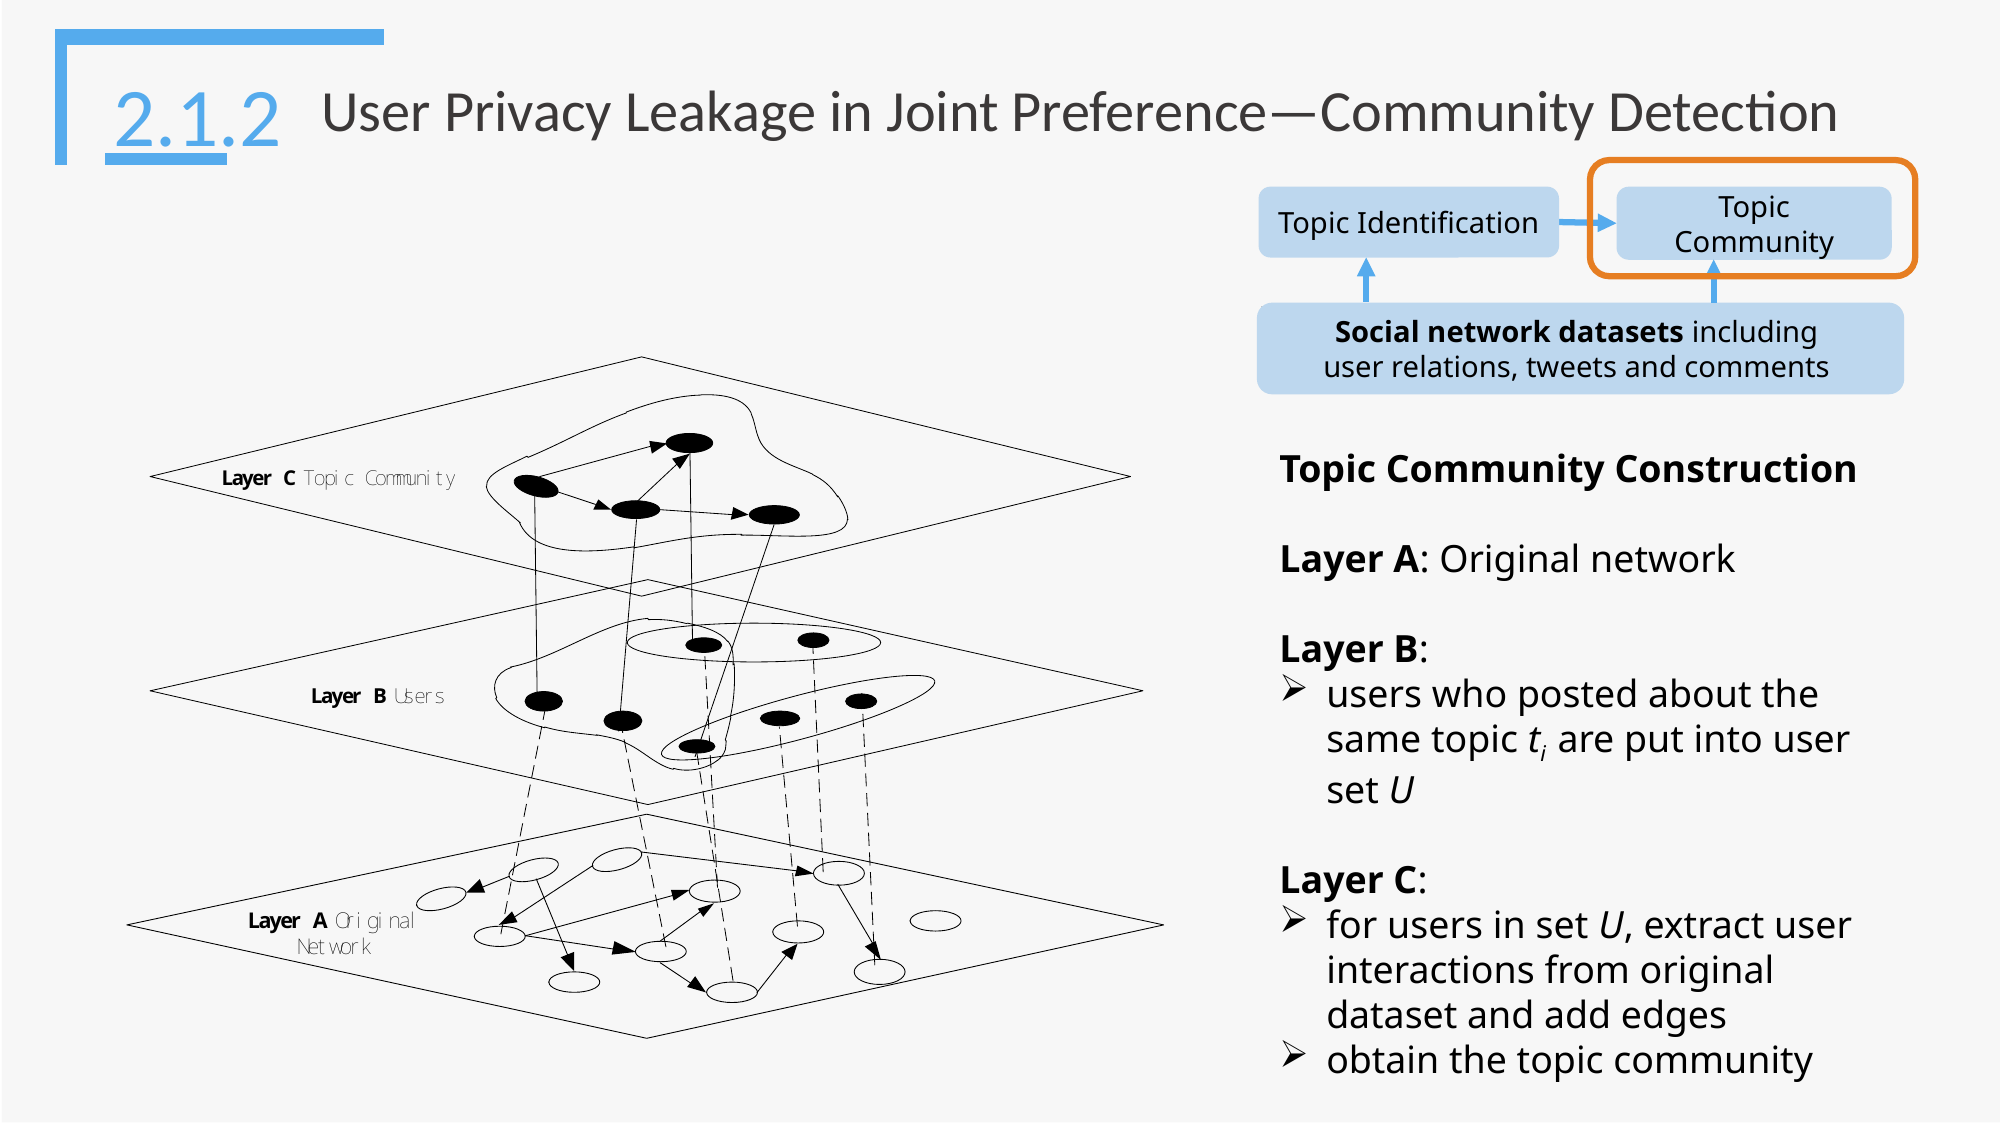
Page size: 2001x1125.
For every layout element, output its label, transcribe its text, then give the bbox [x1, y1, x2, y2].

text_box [1256, 186, 1905, 395]
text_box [145, 574, 1149, 985]
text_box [145, 351, 1137, 762]
text_box [1588, 159, 1917, 275]
text_box [1, 0, 2000, 1123]
text_box User Privacy Leakage in Joint Preference—Community Detection [306, 65, 1868, 151]
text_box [121, 808, 1170, 1044]
text_box 2.1.2 [98, 56, 297, 171]
text_box Topic Community Construction Layer A: Original network Layer B: users who posted about the same topic ti are put into user set U Layer C: for users in set U, extract user interactions from original dataset and add edges obtain the topic community [1264, 437, 1916, 1089]
